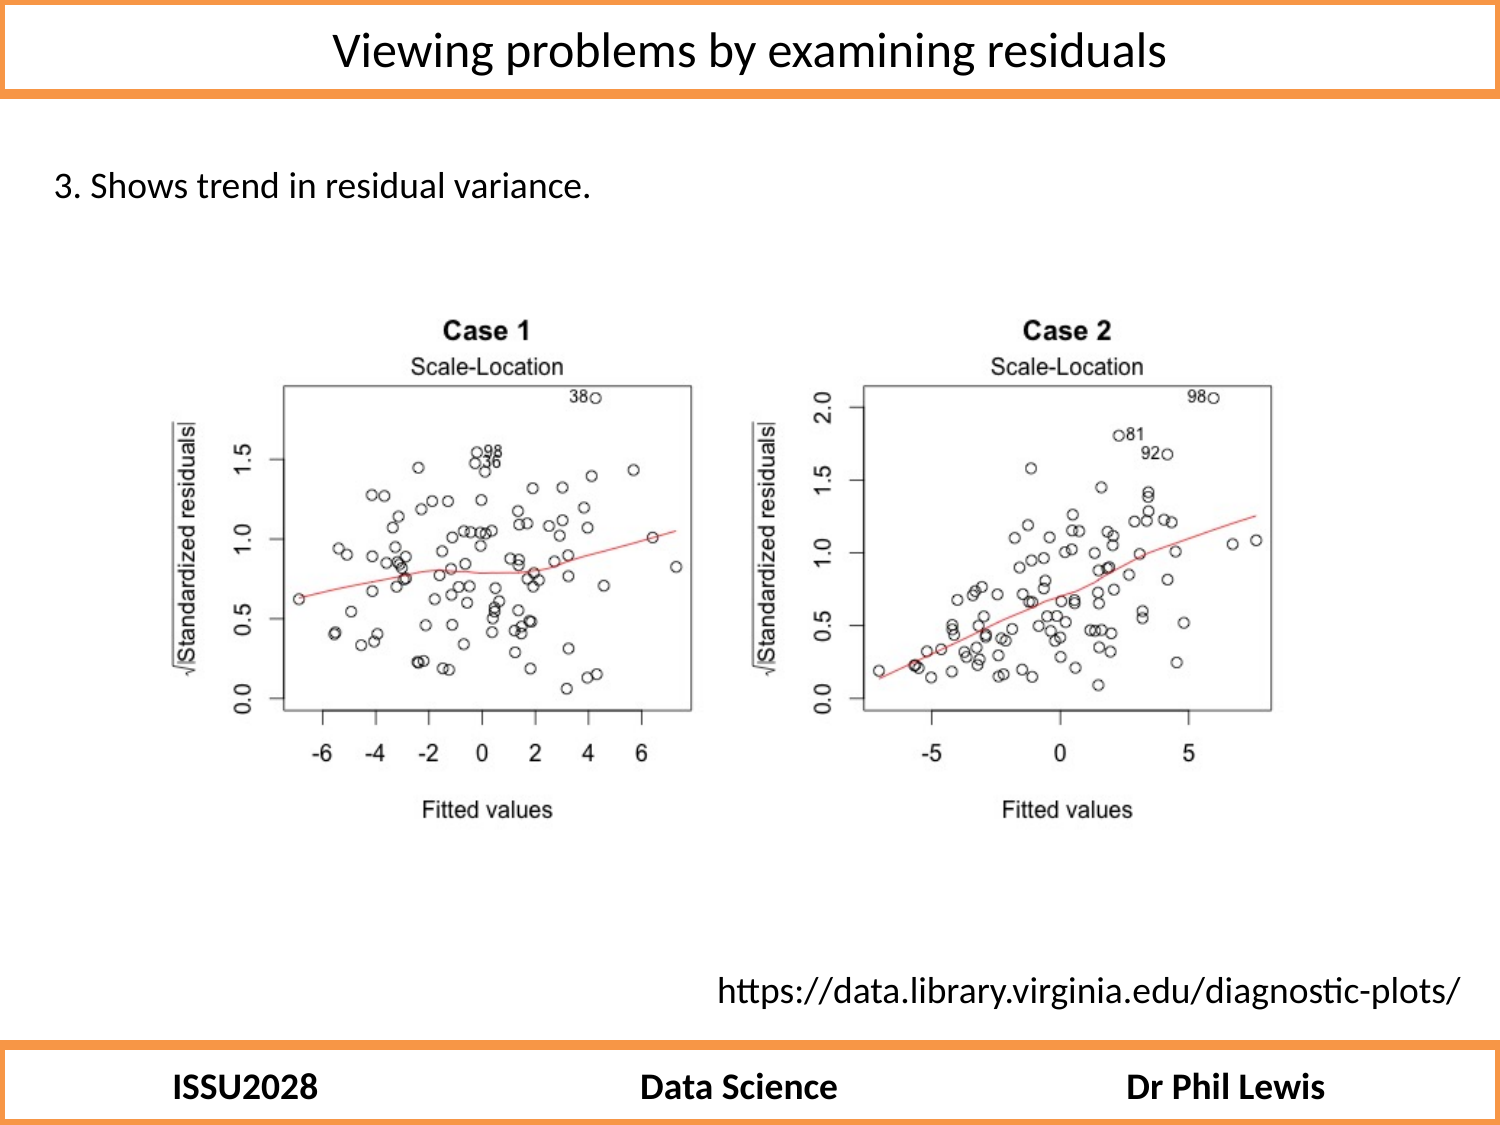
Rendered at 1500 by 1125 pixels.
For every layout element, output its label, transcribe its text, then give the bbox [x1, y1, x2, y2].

text_box 3. Shows trend in residual variance. [38, 153, 725, 214]
text_box Viewing problems by plotting the residuals [132, 96, 810, 102]
text_box https://data.library.virginia.edu/diagnostic-plots/ [702, 958, 1500, 1019]
text_box Viewing problems by examining residuals [0, 0, 1500, 96]
picture [169, 272, 1331, 853]
text_box ISSU2028 Data Science Dr Phil Lewis [0, 1043, 1500, 1125]
